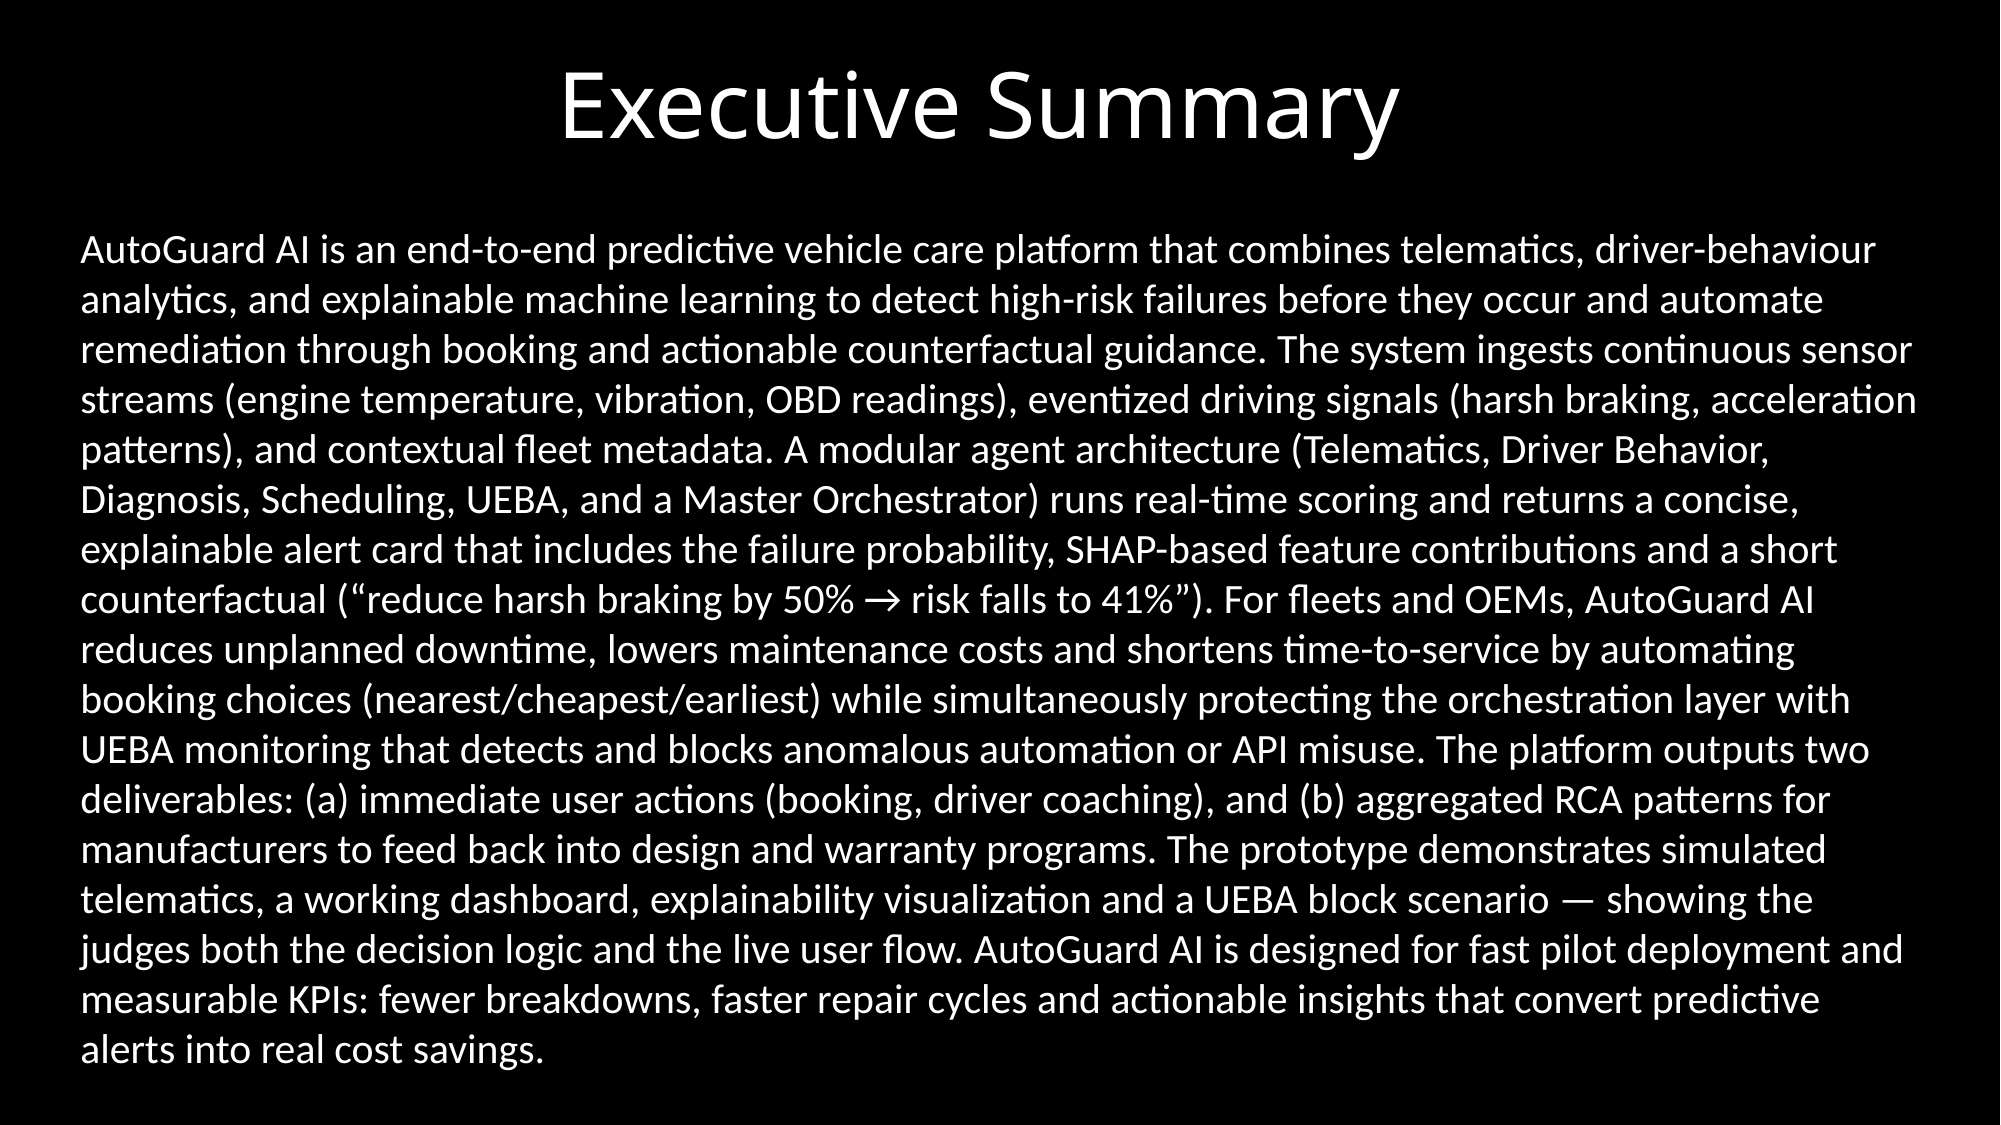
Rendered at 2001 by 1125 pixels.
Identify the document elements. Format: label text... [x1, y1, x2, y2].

title Executive Summary [116, 0, 1842, 214]
text_box AutoGuard AI is an end-to-end predictive vehicle care platform that combines telematics, driver-behaviour analytics, and explainable machine learning to detect high-risk failures before they occur and automate remediation through booking and actionable counterfactual guidance. The system ingests continuous sensor streams (engine temperature, vibration, OBD readings), eventized driving signals (harsh braking, acceleration patterns), and contextual fleet metadata. A modular agent architecture (Telematics, Driver Behavior, Diagnosis, Scheduling, UEBA, and a Master Orchestrator) runs real-time scoring and returns a concise, explainable alert card that includes the failure probability, SHAP-based feature contributions and a short counterfactual (“reduce harsh braking by 50% → risk falls to 41%”). For fleets and OEMs, AutoGuard AI reduces unplanned downtime, lowers maintenance costs and shortens time-to-service by automating booking choices (nearest/cheapest/earliest) while simultaneously protecting the orchestration layer with UEBA monitoring that detects and blocks anomalous automation or API misuse. The platform outputs two deliverables: (a) immediate user actions (booking, driver coaching), and (b) aggregated RCA patterns for manufacturers to feed back into design and warranty programs. The prototype demonstrates simulated telematics, a working dashboard, explainability visualization and a UEBA block scenario — showing the judges both the decision logic and the live user flow. AutoGuard AI is designed for fast pilot deployment and measurable KPIs: fewer breakdowns, faster repair cycles and actionable insights that convert predictive alerts into real cost savings. [65, 214, 1940, 1080]
